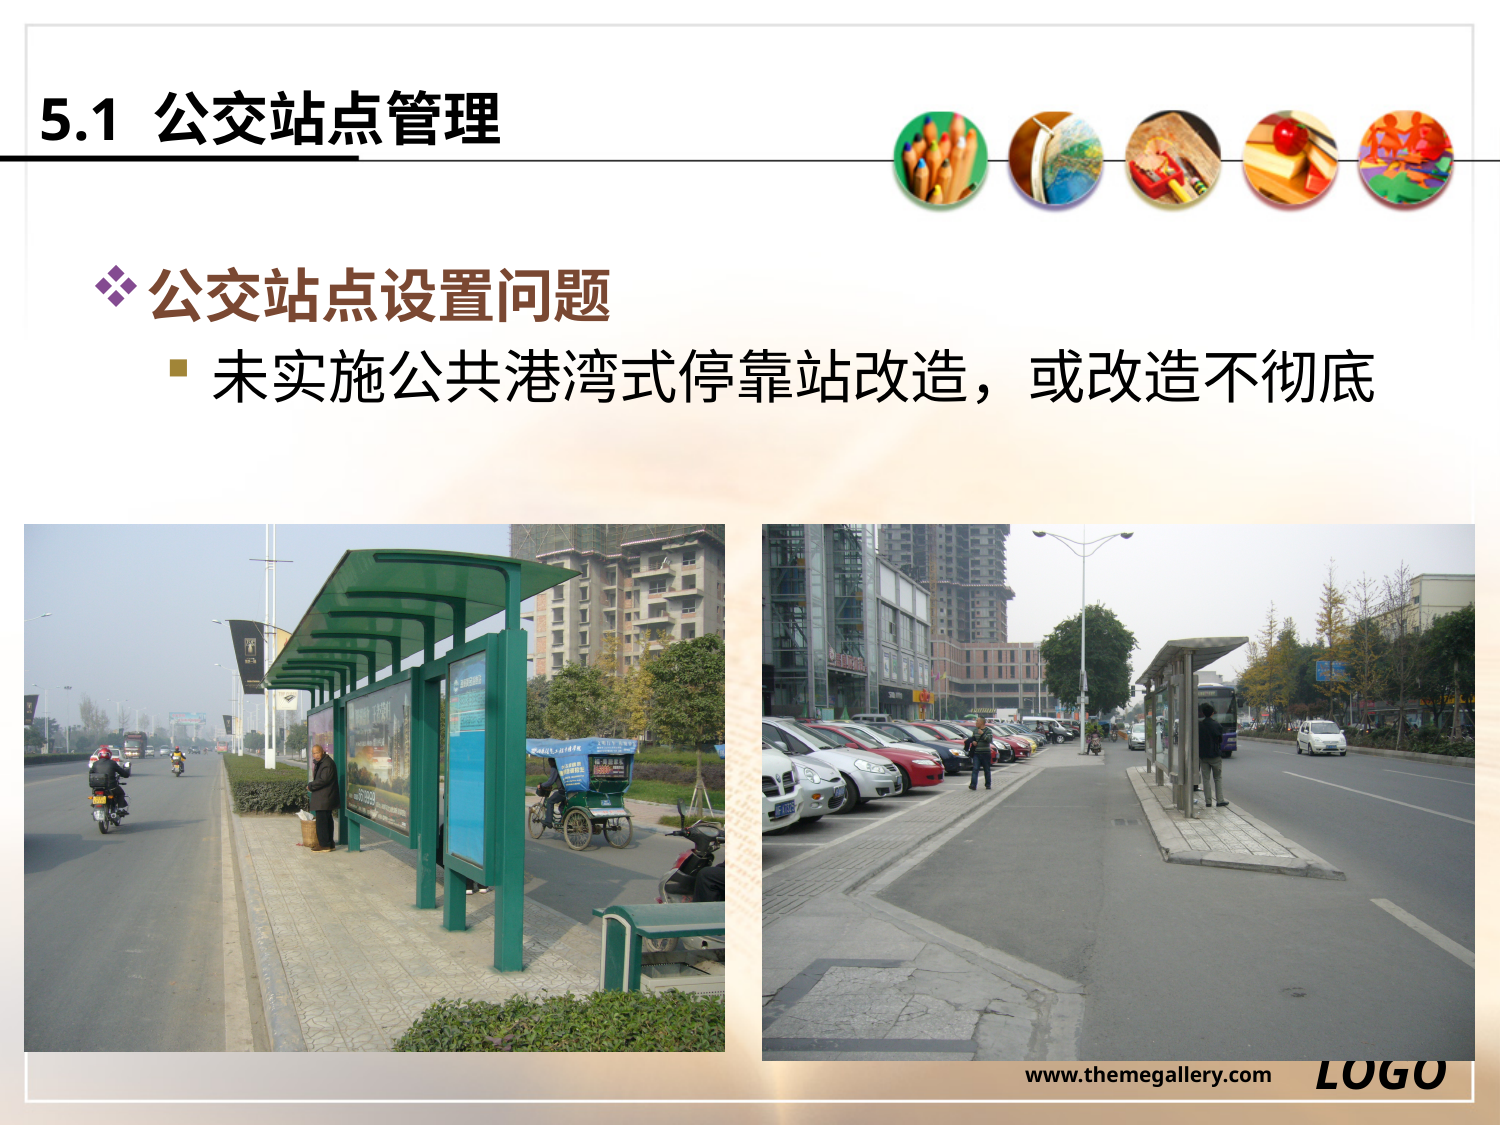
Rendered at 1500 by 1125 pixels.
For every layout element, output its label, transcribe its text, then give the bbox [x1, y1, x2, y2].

footer LOGO [987, 1061, 1463, 1073]
picture [0, 0, 1500, 1125]
list 公交站点设置问题 未实施公共港湾式停靠站改造，或改造不彻底 [75, 251, 1425, 1025]
slide_number www.themegallery.com [937, 1061, 1288, 1095]
title 5.1 公交站点管理 [24, 70, 1288, 163]
